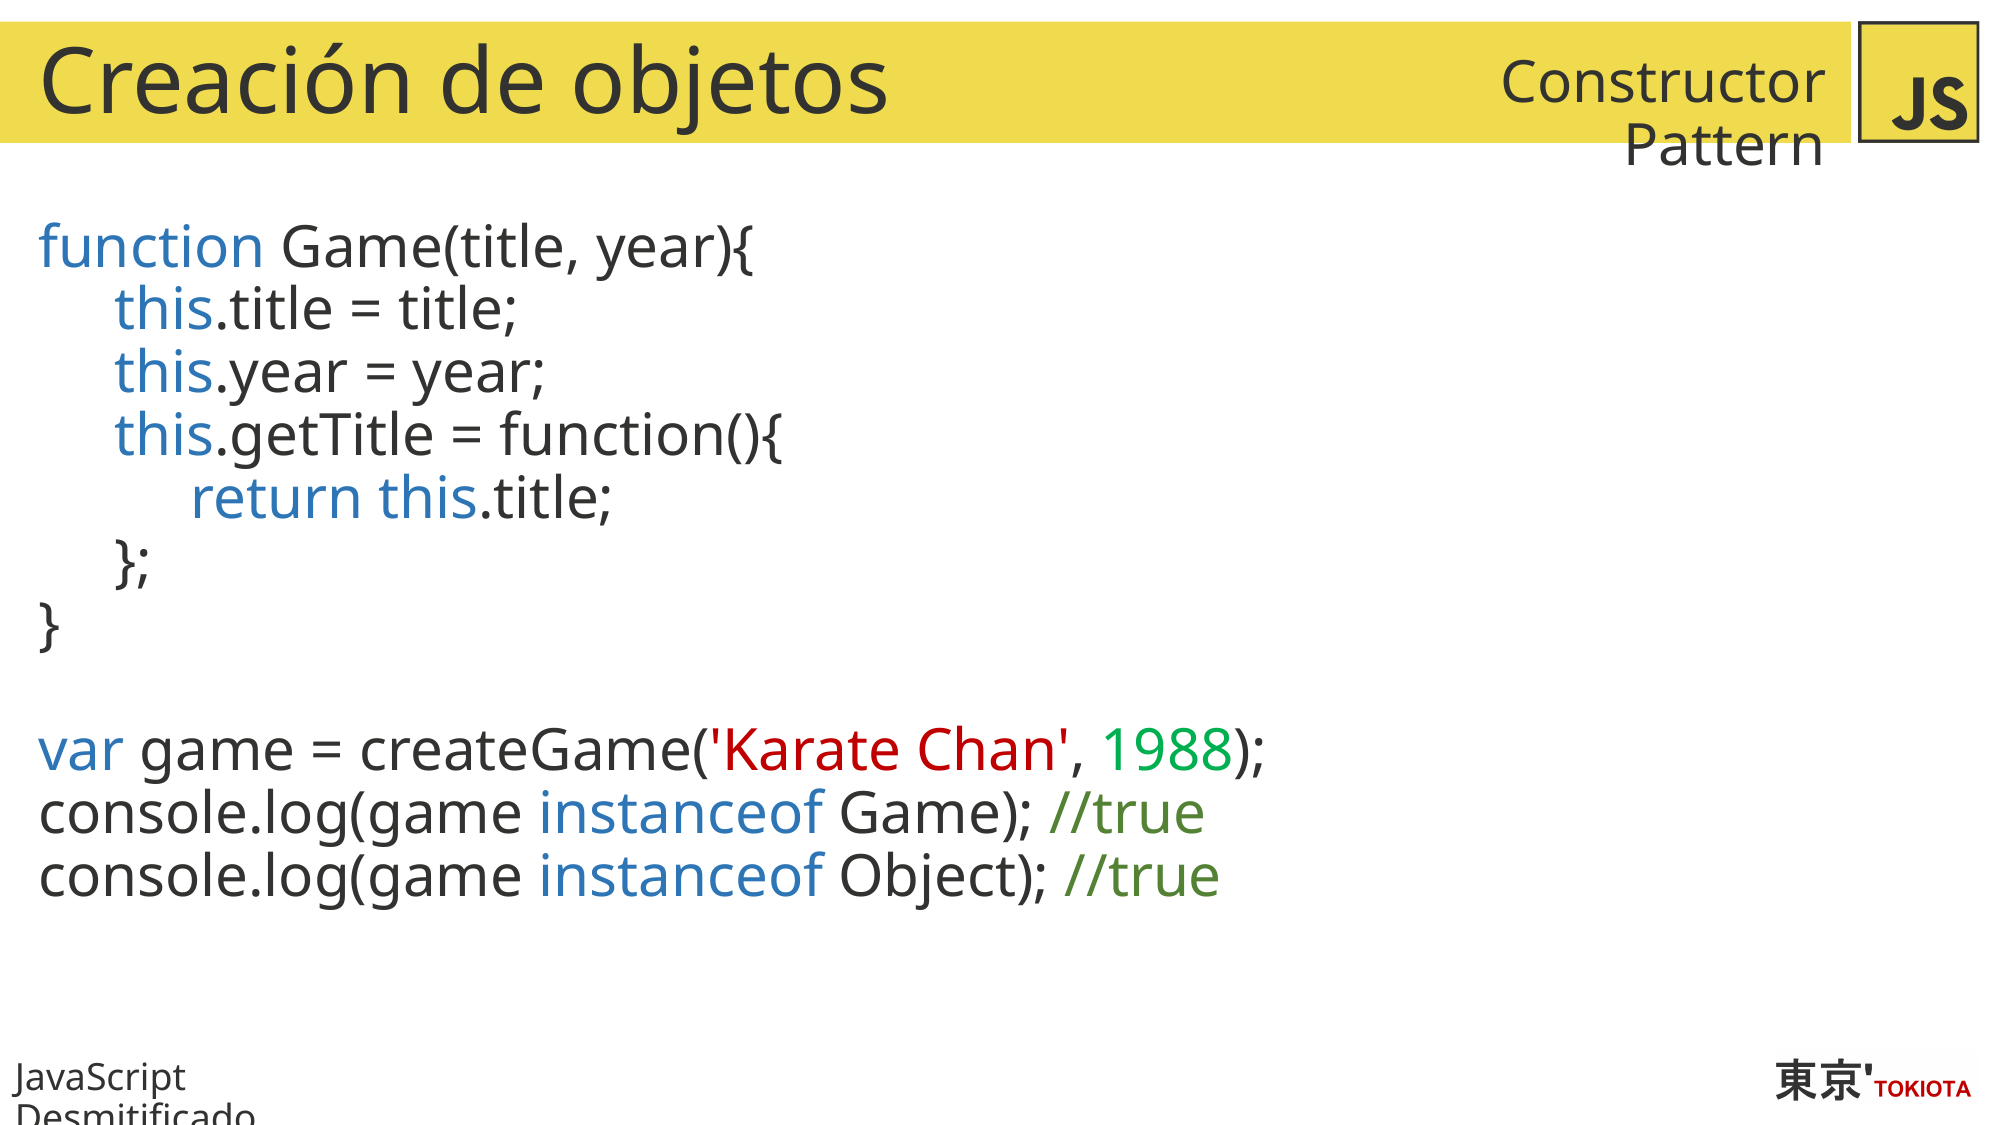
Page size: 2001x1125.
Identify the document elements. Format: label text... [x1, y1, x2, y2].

list Constructor Pattern [1281, 44, 1841, 139]
picture [1858, 21, 1980, 143]
title Creación de objetos [23, 27, 1353, 139]
picture [1774, 1050, 1979, 1105]
list function Game(title, year){ this.title = title; this.year = year; this.getTitle = function(){ return this.title; }; } var game = createGame('Karate Chan', 1988); console.log(game instanceof Game); //true console.log(game instanceof Object); //true [23, 209, 1979, 1019]
